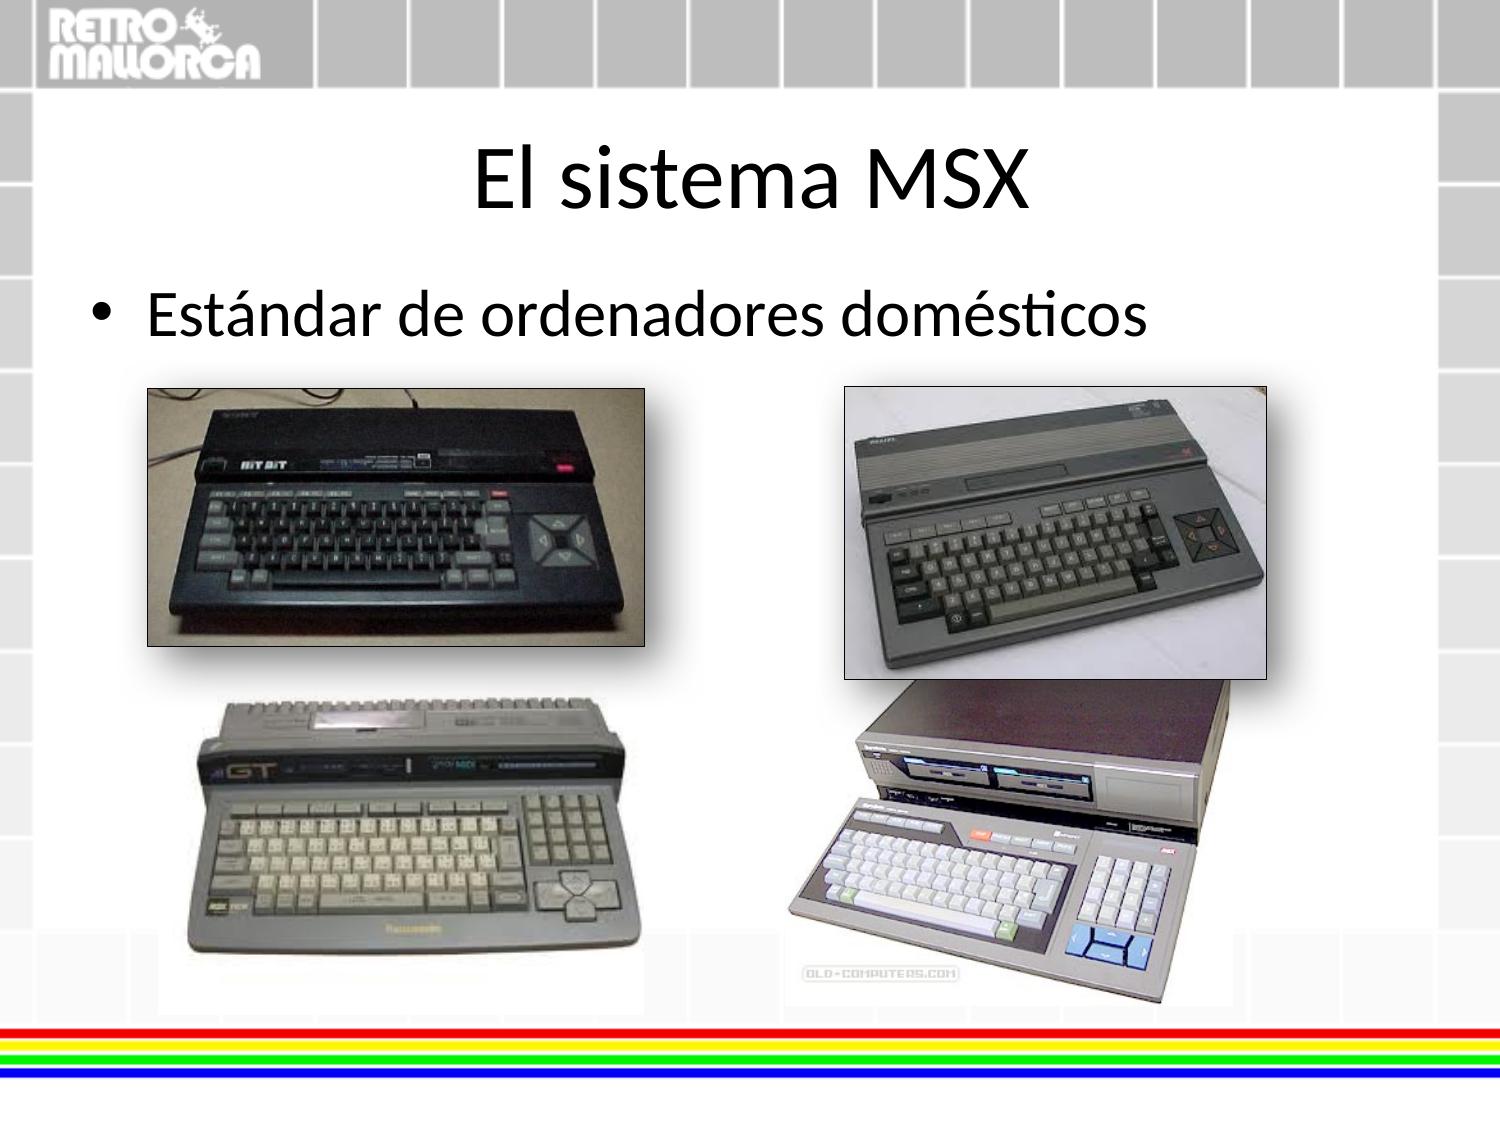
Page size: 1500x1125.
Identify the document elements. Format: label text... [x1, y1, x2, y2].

title El sistema MSX [76, 78, 1427, 266]
picture [0, 0, 1500, 1125]
list Estándar de ordenadores domésticos [75, 262, 1425, 1005]
